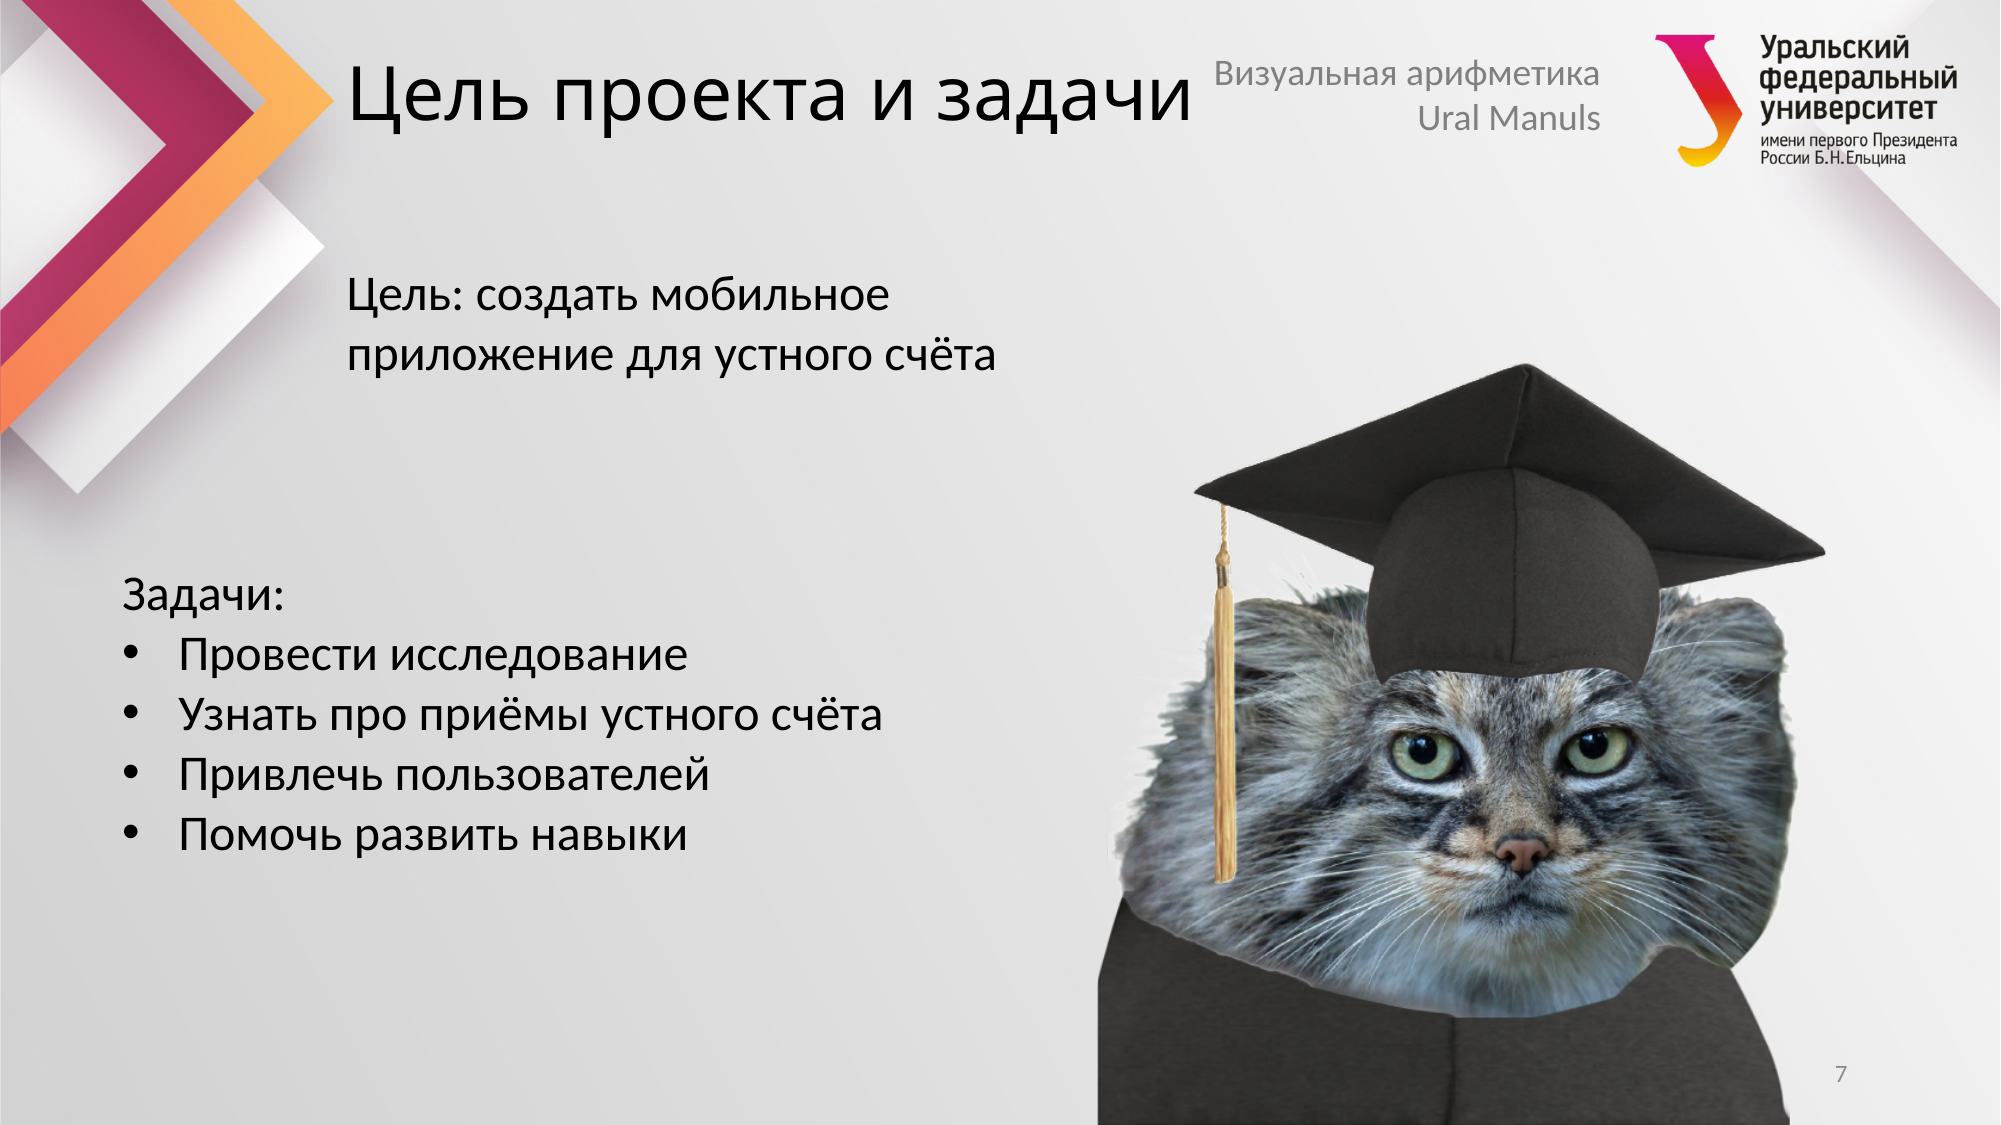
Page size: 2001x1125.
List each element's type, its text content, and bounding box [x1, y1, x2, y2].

slide_number 7 [1828, 1042, 1863, 1103]
text_box Задачи: Провести исследование Узнать про приёмы устного счёта Привлечь пользователей Помочь развить навыки [107, 553, 899, 869]
text_box Цель: создать мобильное приложение для устного счёта [331, 253, 1062, 389]
picture [0, 0, 2000, 1125]
title Цель проекта и задачи [331, 25, 1863, 169]
text_box Визуальная арифметика Ural Manuls [1199, 40, 1617, 146]
